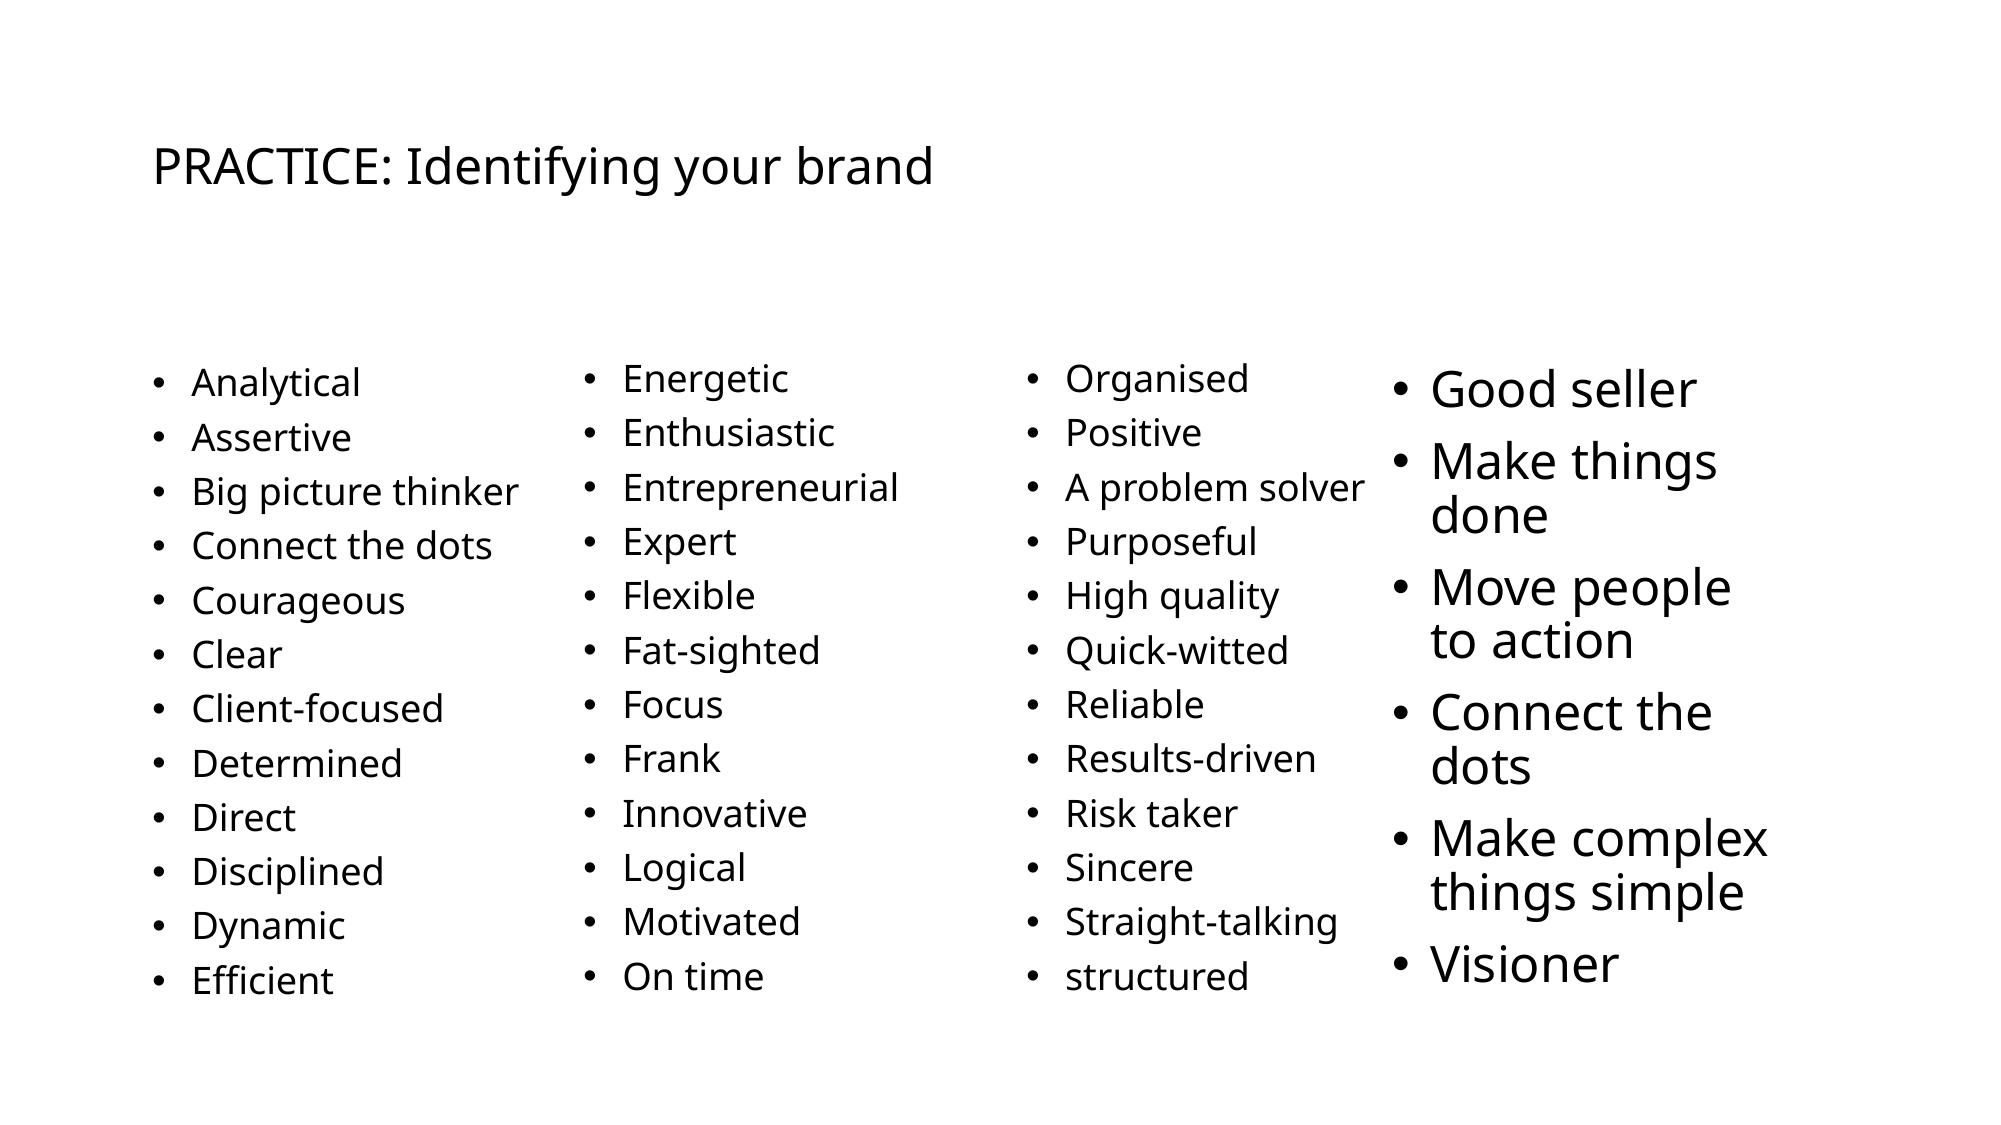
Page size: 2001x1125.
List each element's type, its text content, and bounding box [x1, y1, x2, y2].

text_box Organised Positive A problem solver Purposeful High quality Quick-witted Reliable Results-driven Risk taker Sincere Straight-talking structured [1011, 352, 1432, 1009]
list Analytical Assertive Big picture thinker Connect the dots Courageous Clear Client-focused Determined Direct Disciplined Dynamic Efficient [137, 356, 558, 1014]
text_box Good seller Make things done Move people to action Connect the dots Make complex things simple Visioner [1377, 356, 1798, 1014]
text_box Energetic Enthusiastic Entrepreneurial Expert Flexible Fat-sighted Focus Frank Innovative Logical Motivated On time [568, 352, 989, 1009]
title PRACTICE: Identifying your brand [137, 59, 1863, 278]
